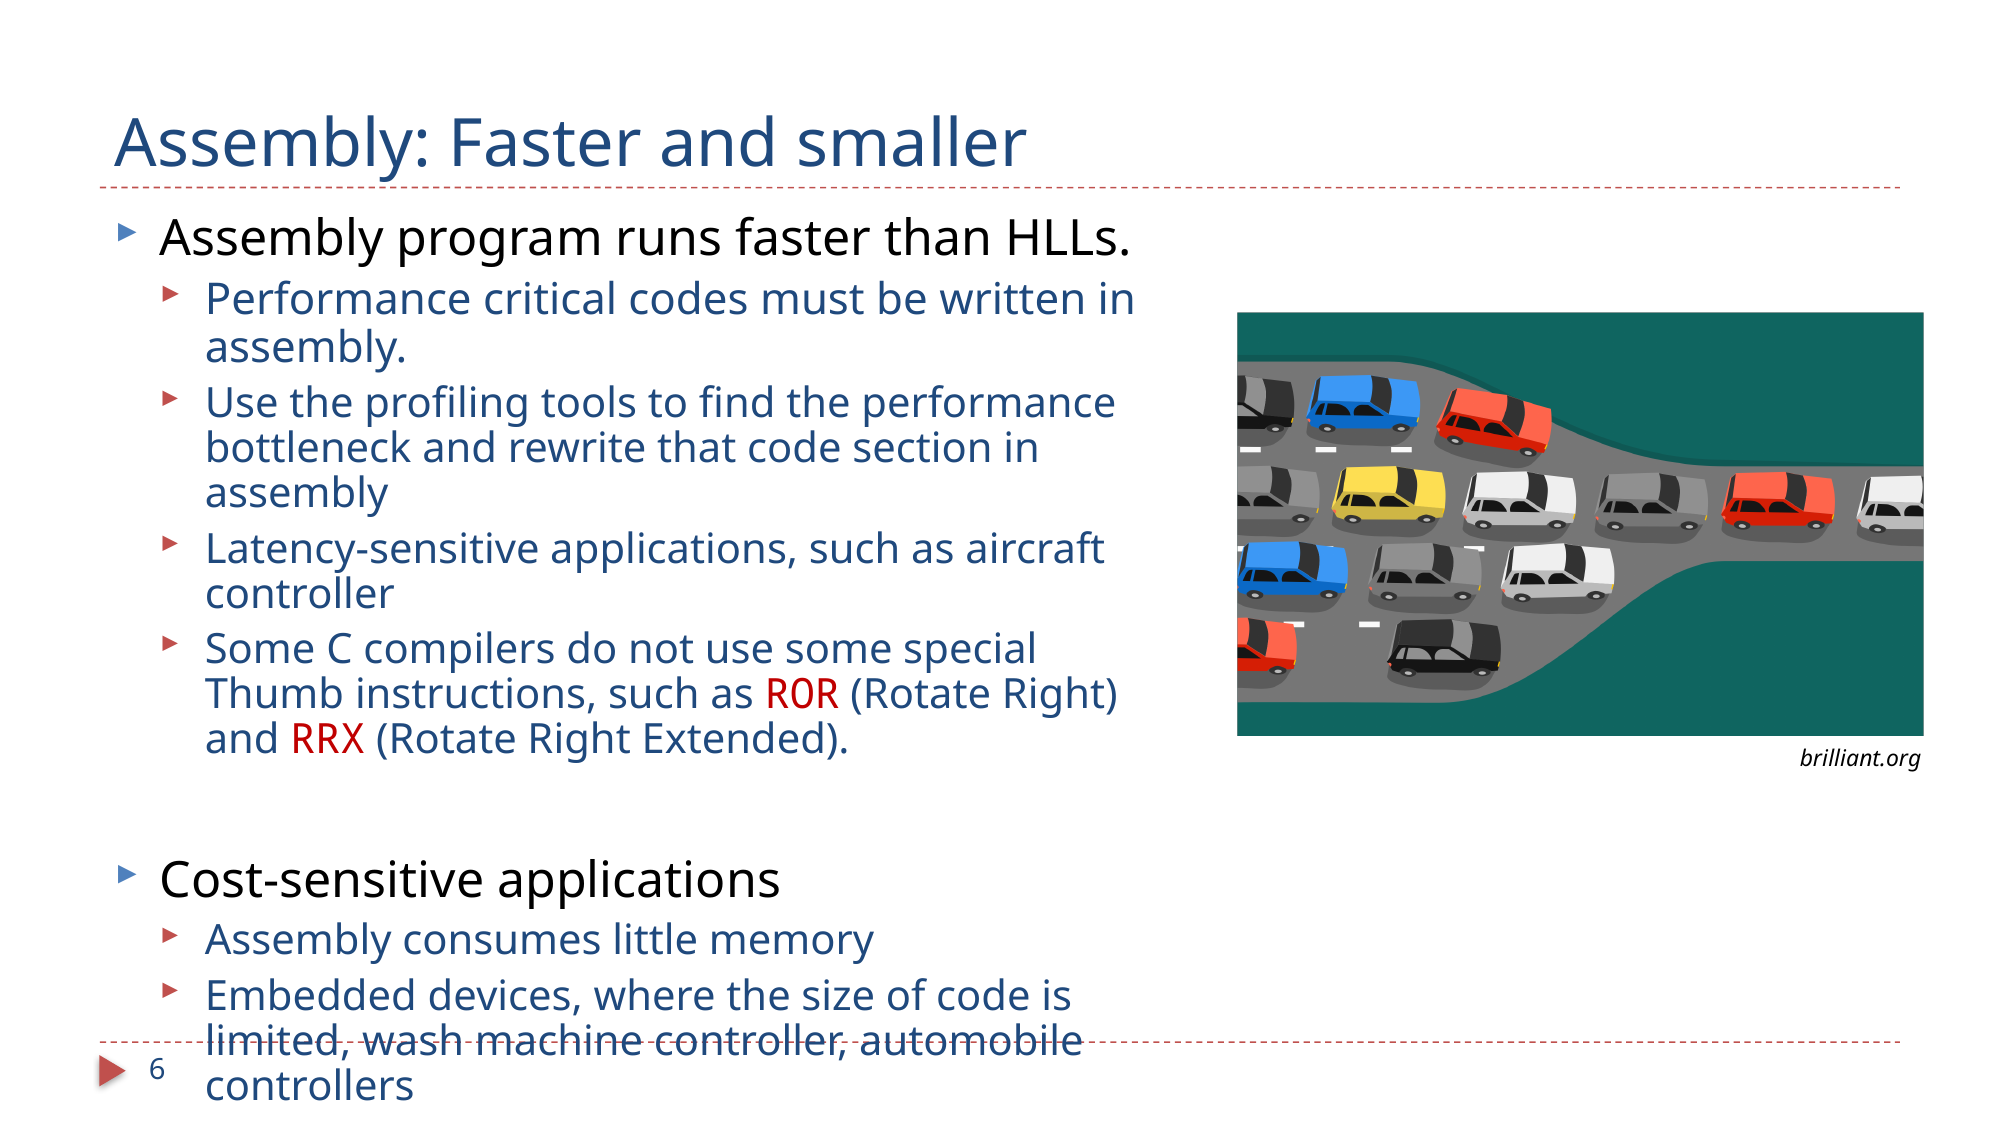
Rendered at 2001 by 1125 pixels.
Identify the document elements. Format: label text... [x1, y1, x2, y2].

title Assembly: Faster and smaller [99, 24, 1900, 188]
slide_number 6 [133, 1042, 568, 1103]
text_box brilliant.org [1784, 736, 1937, 779]
list Assembly program runs faster than HLLs. Performance critical codes must be written in assembly. Use the profiling tools to find the performance bottleneck and rewrite that code section in assembly Latency-sensitive applications, such as aircraft controller Some C compilers do not use some special Thumb instructions, such as ROR (Rotate Right) and RRX (Rotate Right Extended). Cost-sensitive applications Assembly consumes little memory Embedded devices, where the size of code is limited, wash machine controller, automobile controllers [99, 205, 1188, 1043]
picture [1237, 312, 1926, 737]
